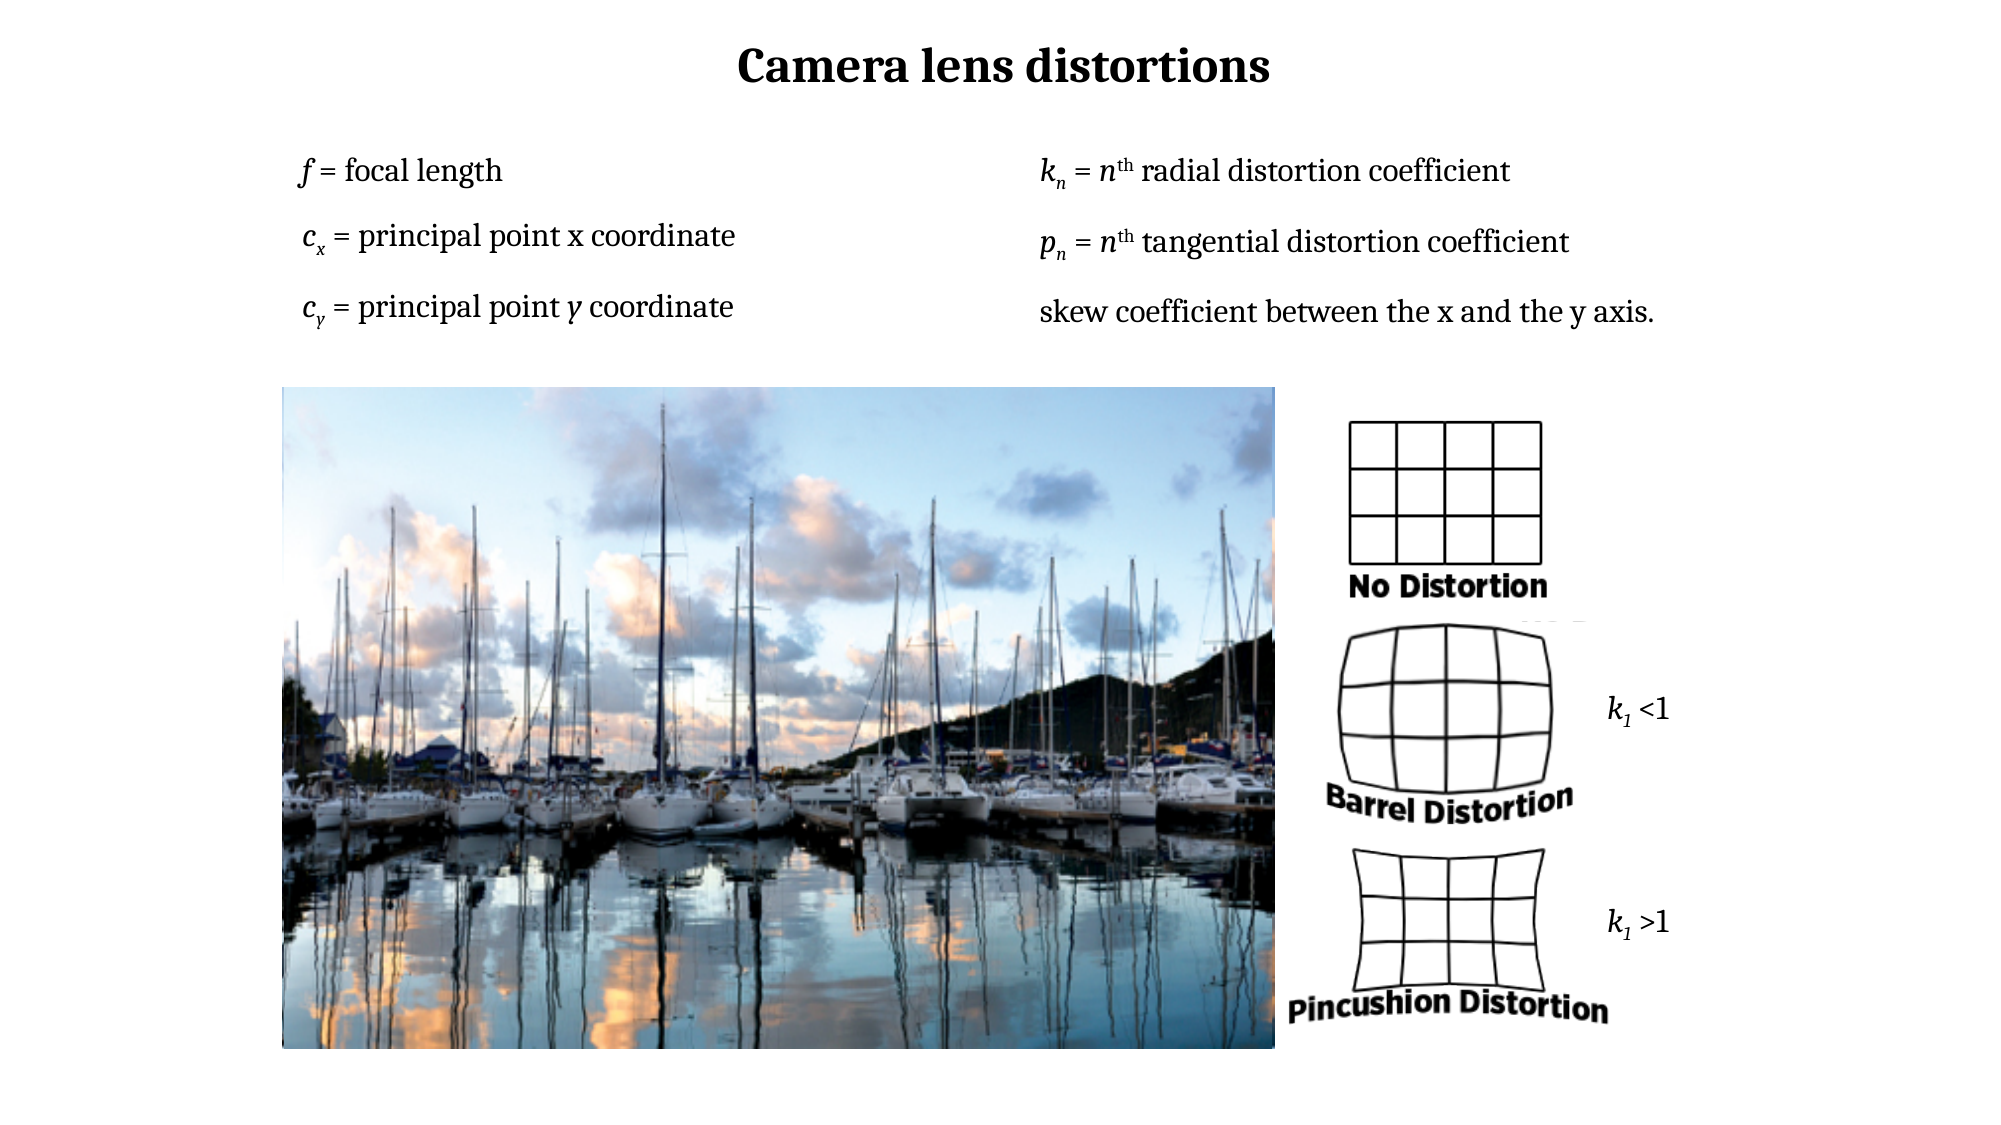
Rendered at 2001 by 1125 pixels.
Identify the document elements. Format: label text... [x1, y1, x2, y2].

picture [1280, 621, 1616, 1039]
text_box Camera lens distortions [283, 24, 1725, 100]
text_box f = focal length cx = principal point x coordinate cy = principal point y coordinate [287, 141, 900, 337]
text_box k1 >1 [1620, 891, 1713, 952]
picture [281, 387, 1276, 1049]
text_box k1 <1 [1593, 678, 1713, 740]
text_box kn = nth radial distortion coefficient pn = nth tangential distortion coefficient skew coefficient between the x and the y axis. [1024, 141, 1938, 337]
picture [1329, 399, 1571, 602]
